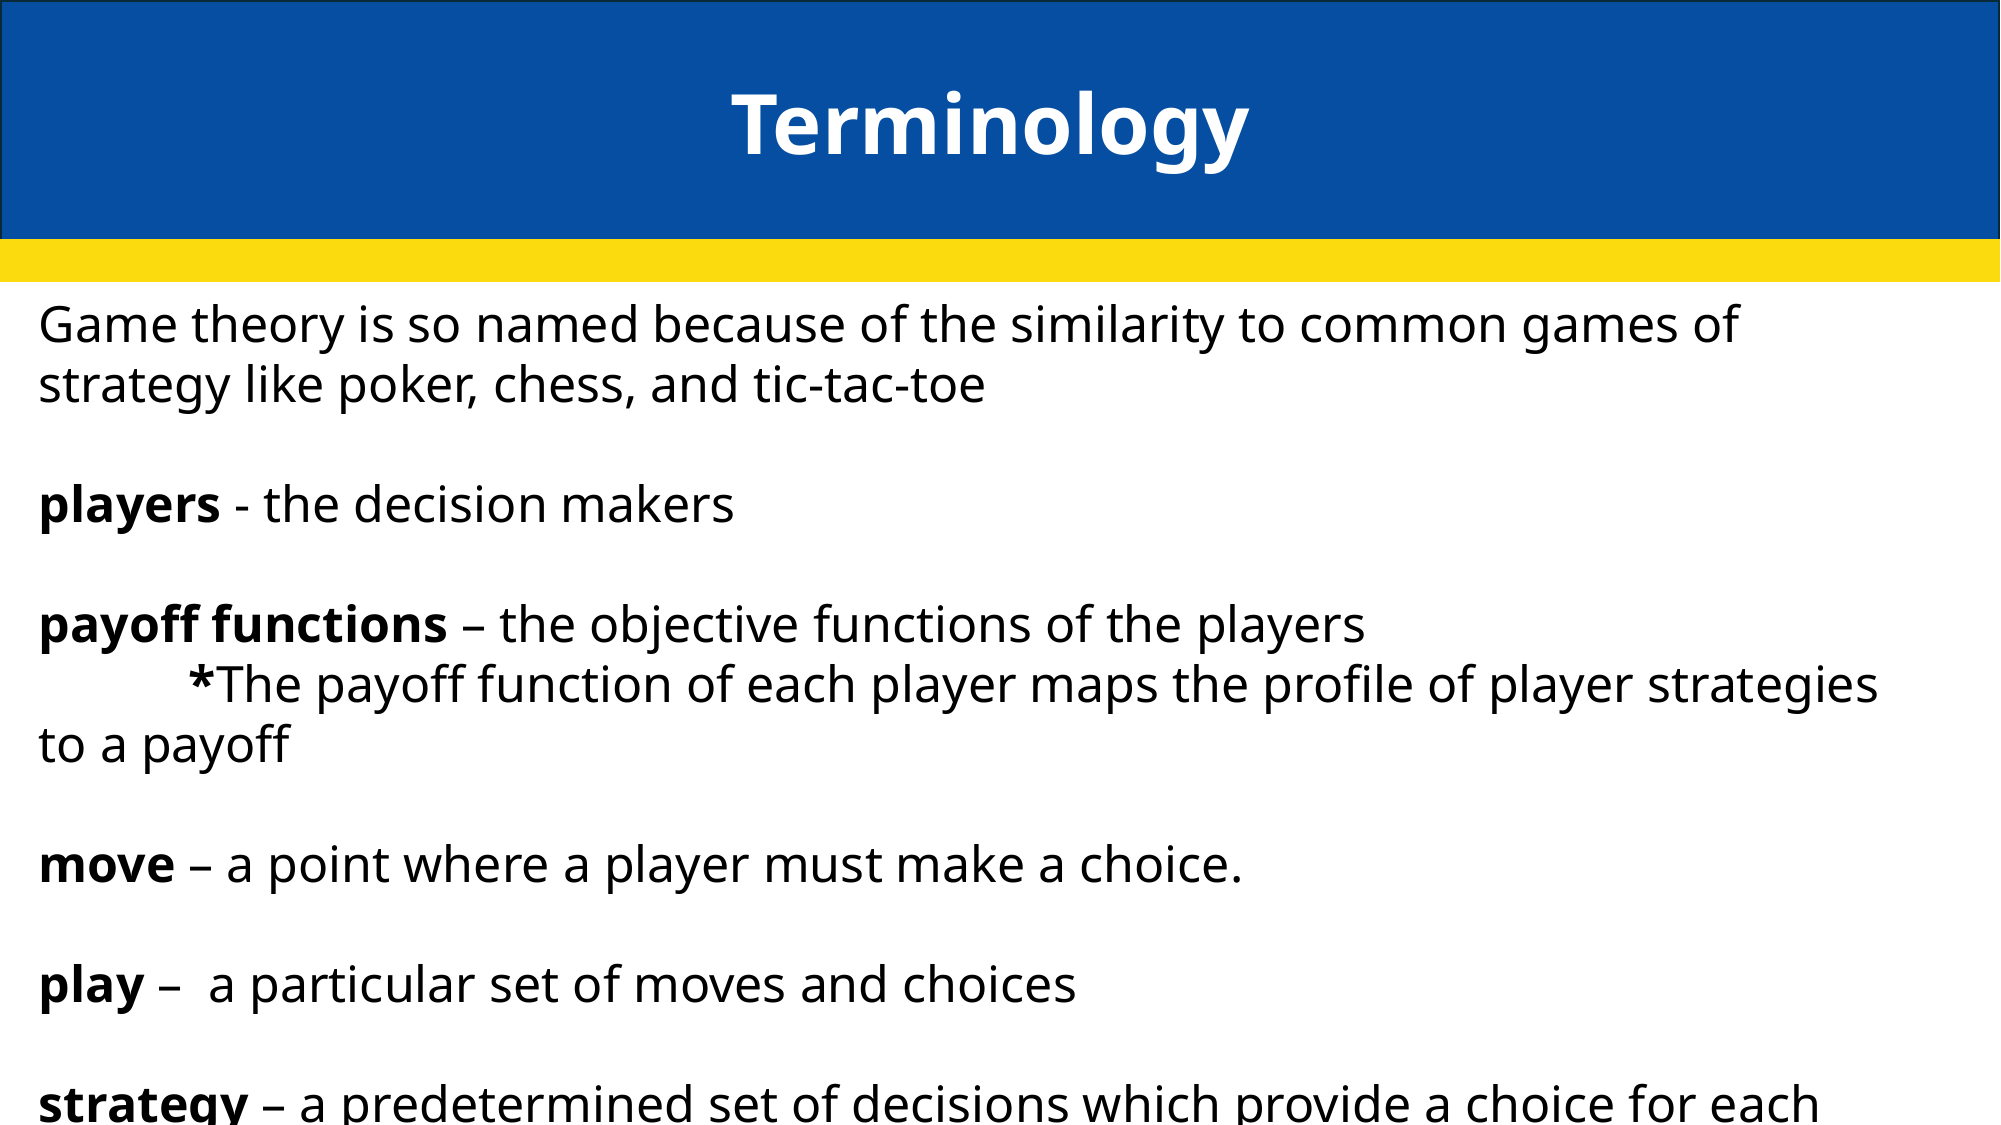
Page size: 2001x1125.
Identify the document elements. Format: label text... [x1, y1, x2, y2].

text_box [0, 239, 2000, 282]
text_box Terminology [716, 63, 1421, 179]
text_box Game theory is so named because of the similarity to common games of strategy like poker, chess, and tic-tac-toe players - the decision makers payoff functions – the objective functions of the players *The payoff function of each player maps the profile of player strategies to a payoff move – a point where a player must make a choice. play – a particular set of moves and choices strategy – a predetermined set of decisions which provide a choice for each move [0, 285, 1901, 1125]
text_box [0, 0, 2000, 239]
